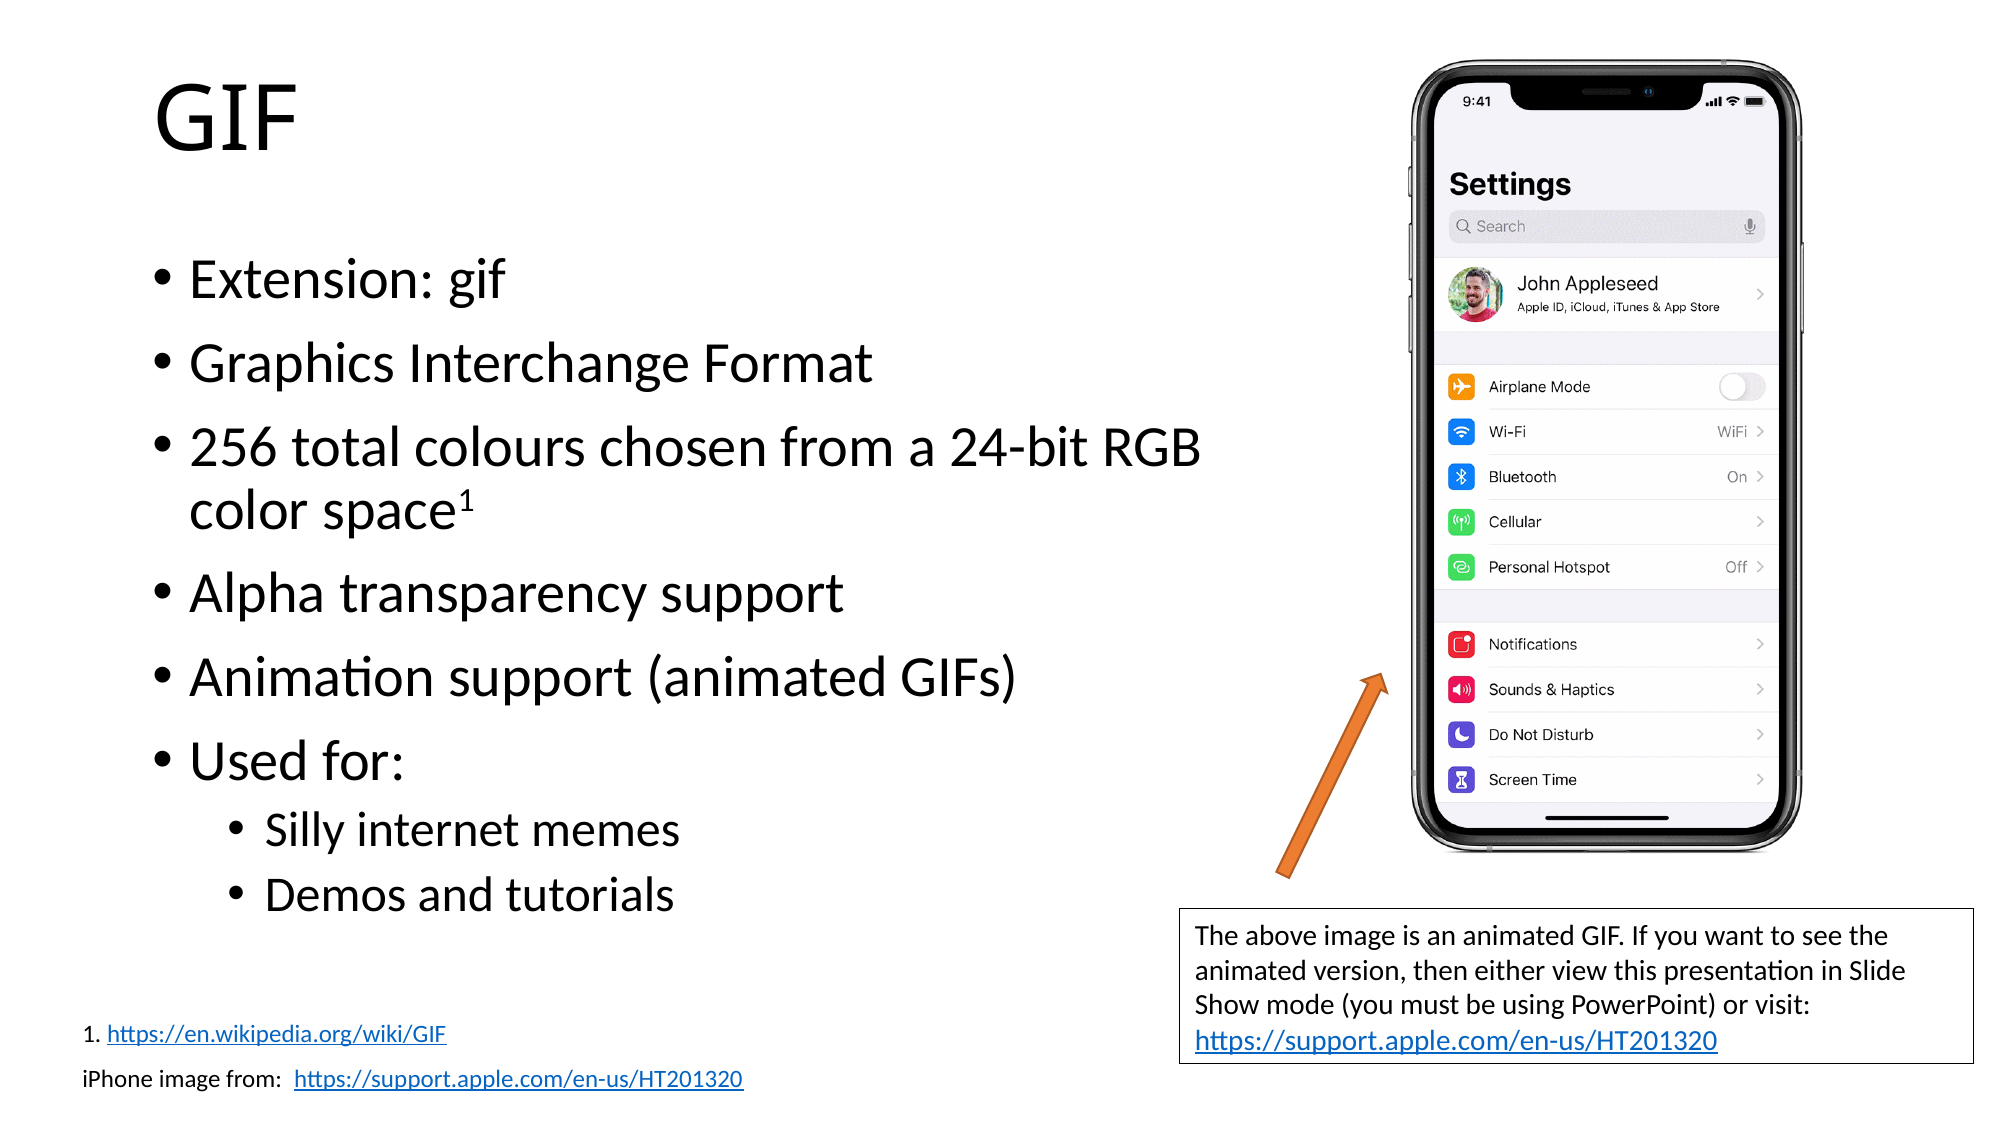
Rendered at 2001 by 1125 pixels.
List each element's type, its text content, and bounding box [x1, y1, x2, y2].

text_box 1. https://en.wikipedia.org/wiki/GIF [67, 1009, 767, 1055]
list Extension: gif Graphics Interchange Format 256 total colours chosen from a 24-bit RGB color space1 Alpha transparency support Animation support (animated GIFs) Used for: Silly internet memes Demos and tutorials [137, 240, 1255, 955]
picture [1408, 59, 1804, 854]
text_box [1275, 672, 1389, 880]
title GIF [137, 12, 970, 230]
text_box iPhone image from: https://support.apple.com/en-us/HT201320 [67, 1055, 767, 1100]
text_box The above image is an animated GIF. If you want to see the animated version, then either view this presentation in Slide Show mode (you must be using PowerPoint) or visit: https://support.apple.com/en-us/HT201320 [1179, 908, 1974, 1064]
